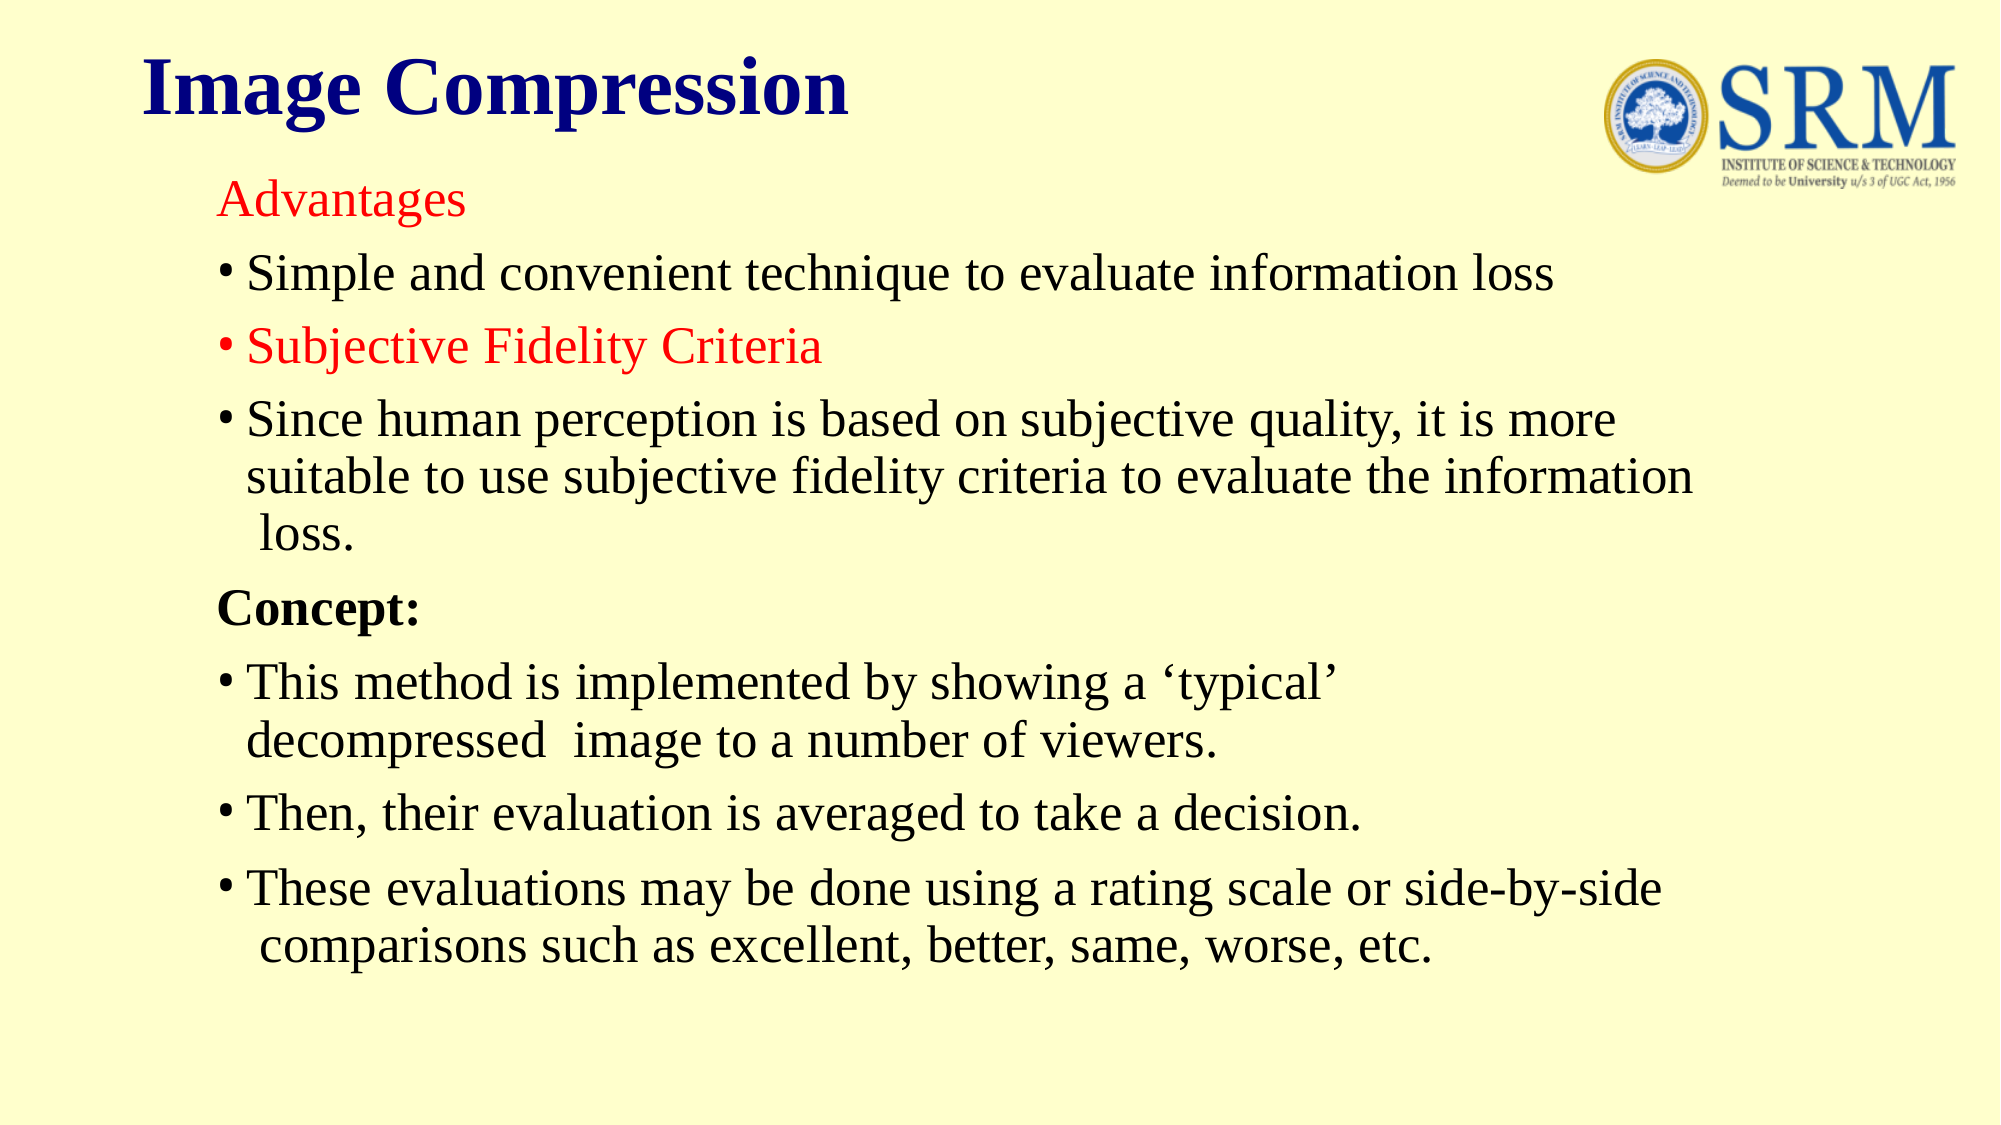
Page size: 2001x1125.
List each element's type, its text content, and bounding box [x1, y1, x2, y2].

title Image Compression [139, 0, 1414, 175]
picture [1604, 59, 1956, 189]
text_box Simple and convenient technique to evaluate information loss Subjective Fidelity Criteria Since human perception is based on subjective quality, it is more suitable to use subjective fidelity criteria to evaluate the information loss. Concept: This method is implemented by showing a ‘typical’ decompressed image to a number of viewers. Then, their evaluation is averaged to take a decision. These evaluations may be done using a rating scale or side-by-side comparisons such as excellent, better, same, worse, etc. [214, 224, 1697, 973]
text_box Advantages [214, 161, 493, 224]
